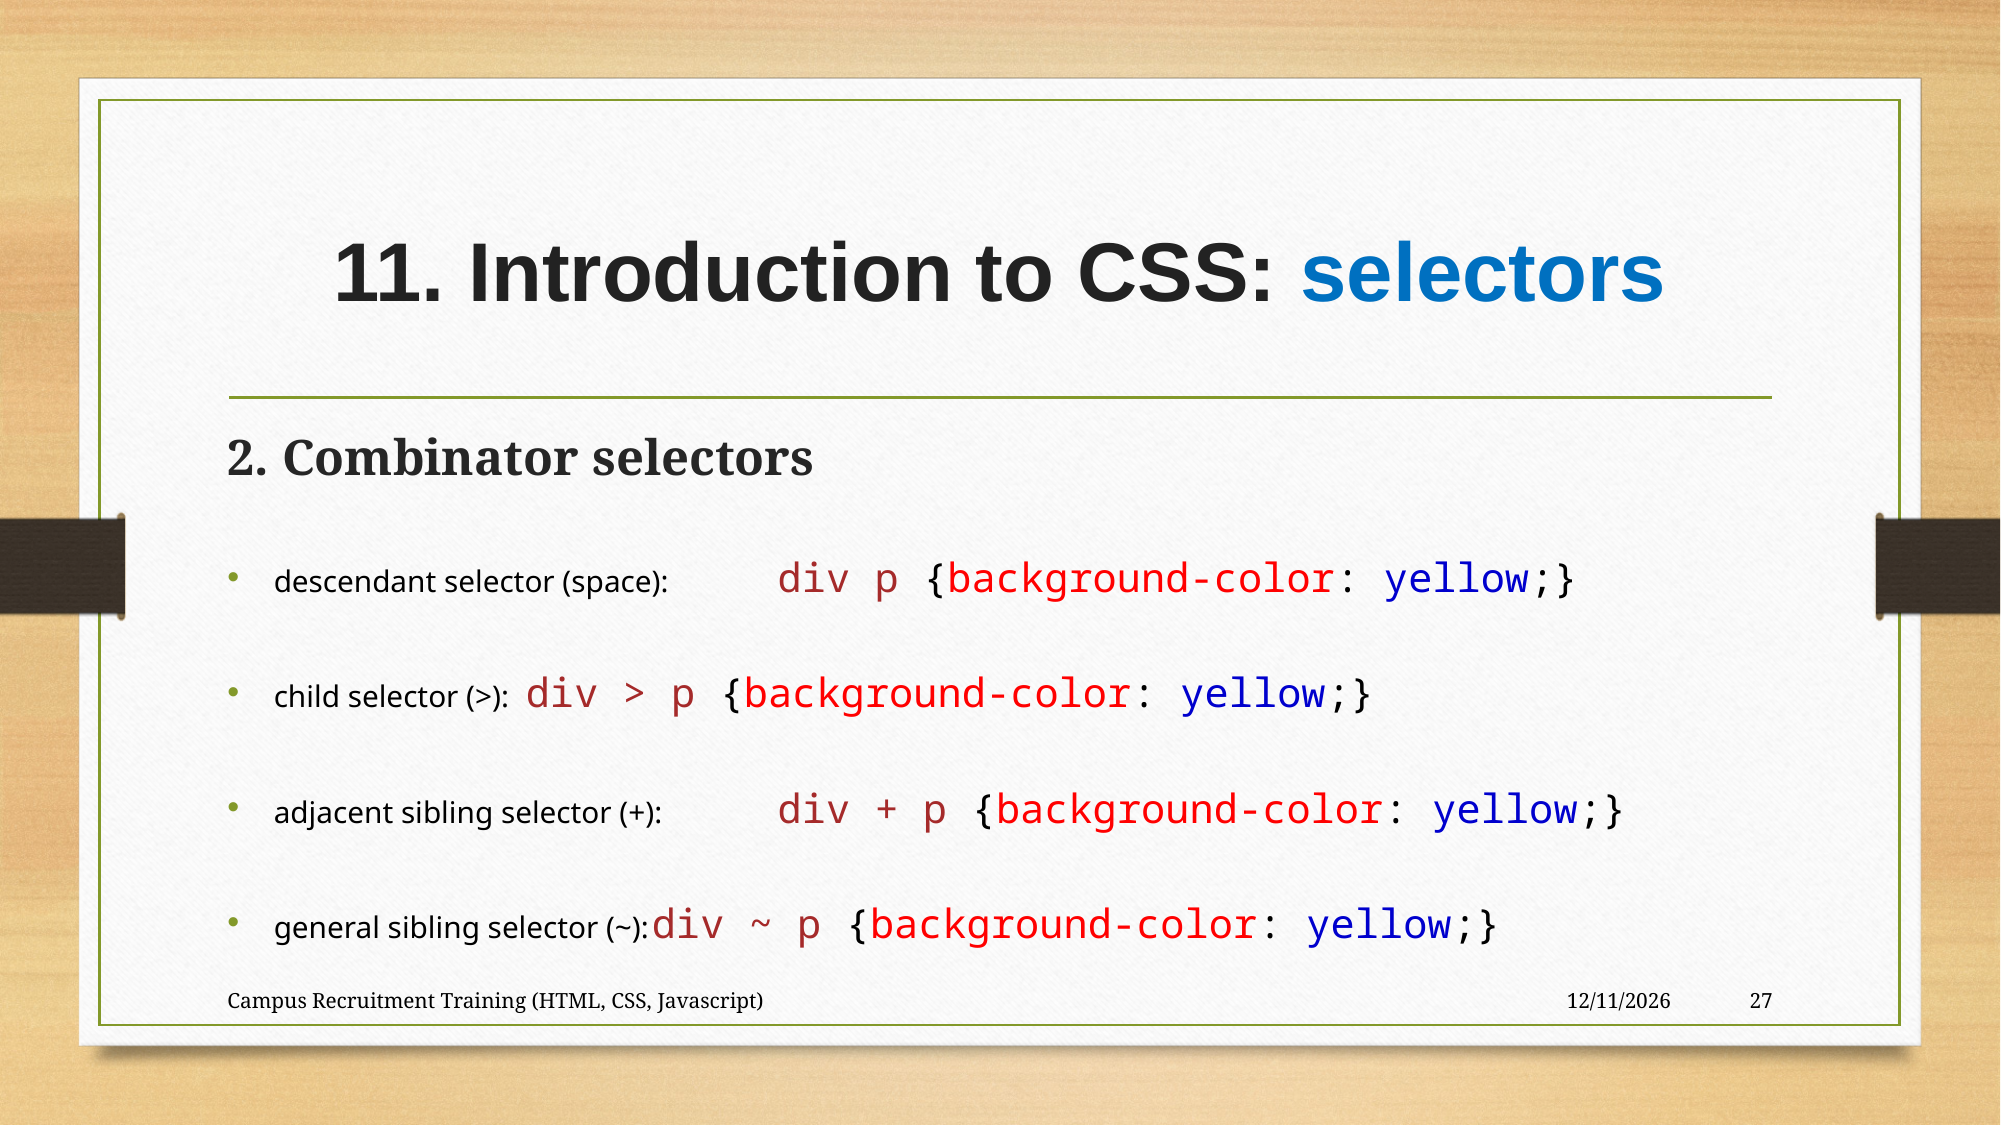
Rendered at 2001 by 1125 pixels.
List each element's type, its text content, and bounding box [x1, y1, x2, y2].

picture [0, 0, 2001, 1125]
slide_number 27 [1698, 979, 1788, 1025]
list 2. Combinator selectors descendant selector (space): div p {background-color: yellow;} child selector (>): div > p {background-color: yellow;} adjacent sibling selector (+): div + p {background-color: yellow;} general sibling selector (~): div ~ p {background-color: yellow;} [212, 419, 1788, 964]
footer Campus Recruitment Training (HTML, CSS, Javascript) [212, 979, 1411, 1025]
title 11. Introduction to CSS: selectors [212, 161, 1788, 375]
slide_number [1423, 979, 1686, 1025]
